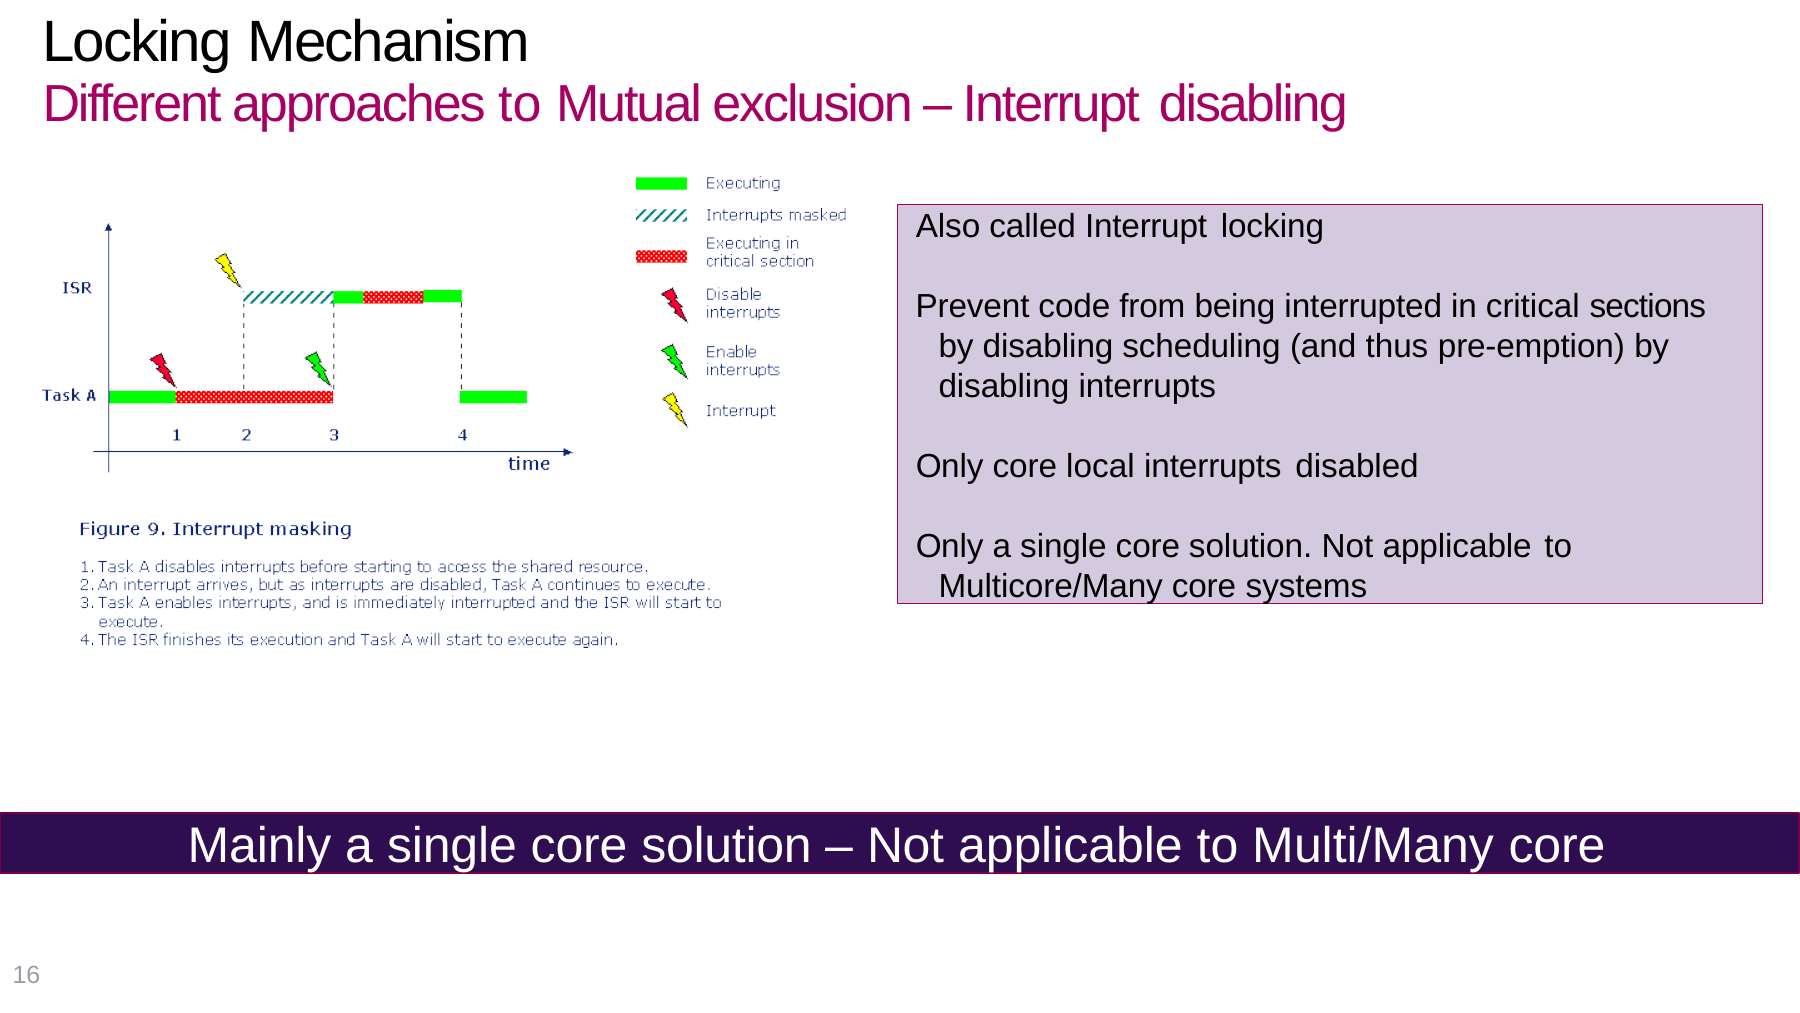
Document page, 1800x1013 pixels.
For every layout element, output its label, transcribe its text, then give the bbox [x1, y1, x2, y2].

text_box [42, 176, 846, 649]
text_box 16 [10, 959, 42, 989]
text_box Mainly a single core solution – Not applicable to Multi/Many core [0, 812, 1800, 873]
text_box  Also called Interrupt locking  Prevent code from being interrupted in critical sections by disabling scheduling (and thus pre-emption) by disabling interrupts  Only core local interrupts disabled  Only a single core solution. Not applicable to Multicore/Many core systems [897, 204, 1763, 604]
title Locking Mechanism Different approaches to Mutual exclusion – Interrupt disabling [39, 5, 1460, 137]
